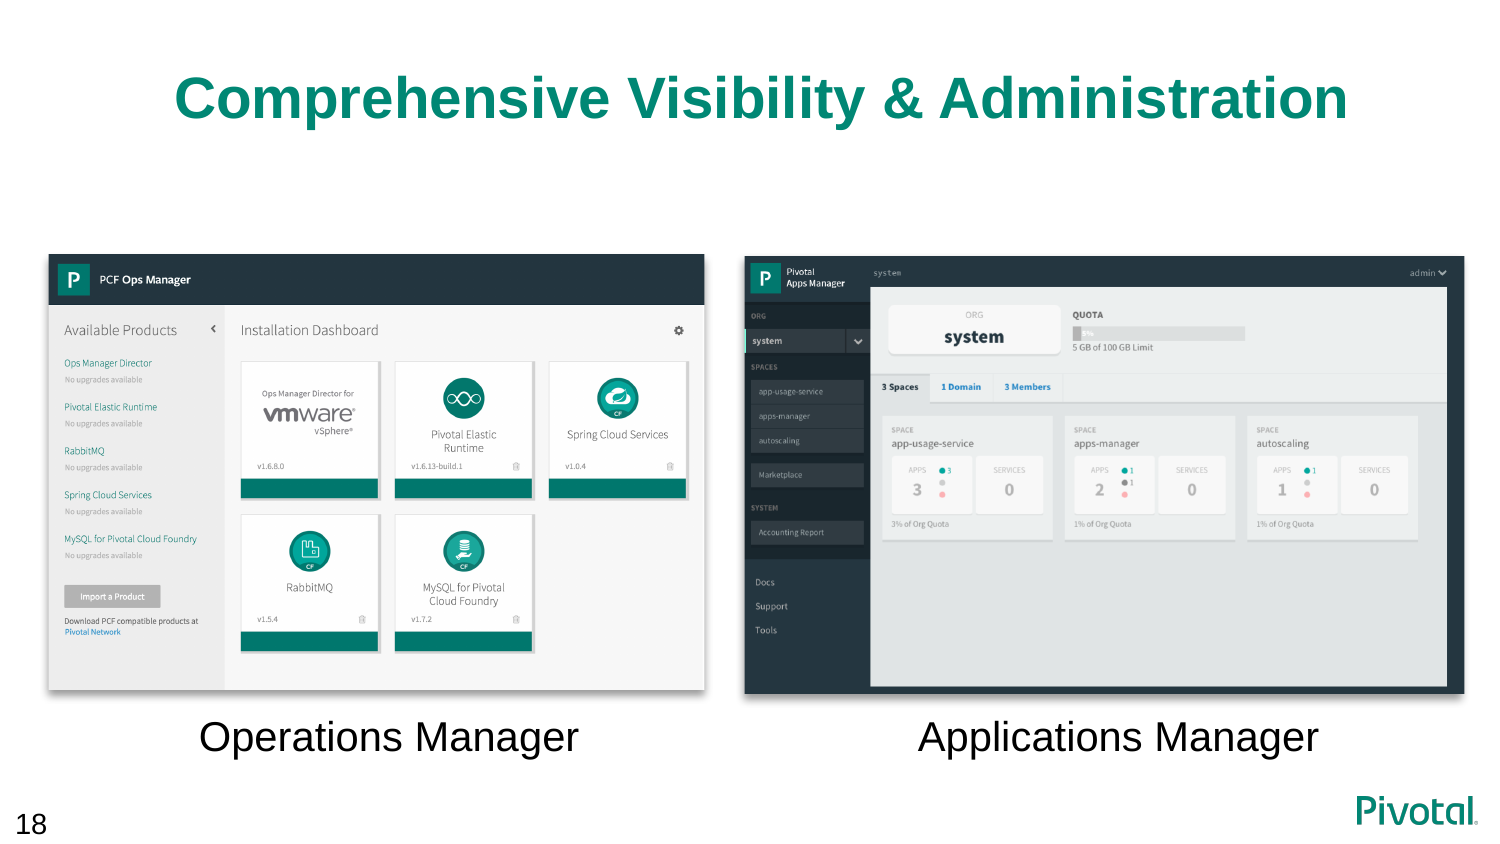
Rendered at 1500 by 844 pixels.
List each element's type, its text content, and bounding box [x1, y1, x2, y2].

title Comprehensive Visibility & Administration [60, 53, 1465, 129]
slide_number 18 [0, 797, 77, 843]
picture [744, 255, 1465, 694]
text_box Operations Manager [90, 701, 689, 768]
picture [1357, 796, 1478, 825]
text_box Applications Manager [819, 702, 1418, 768]
picture [48, 253, 705, 690]
